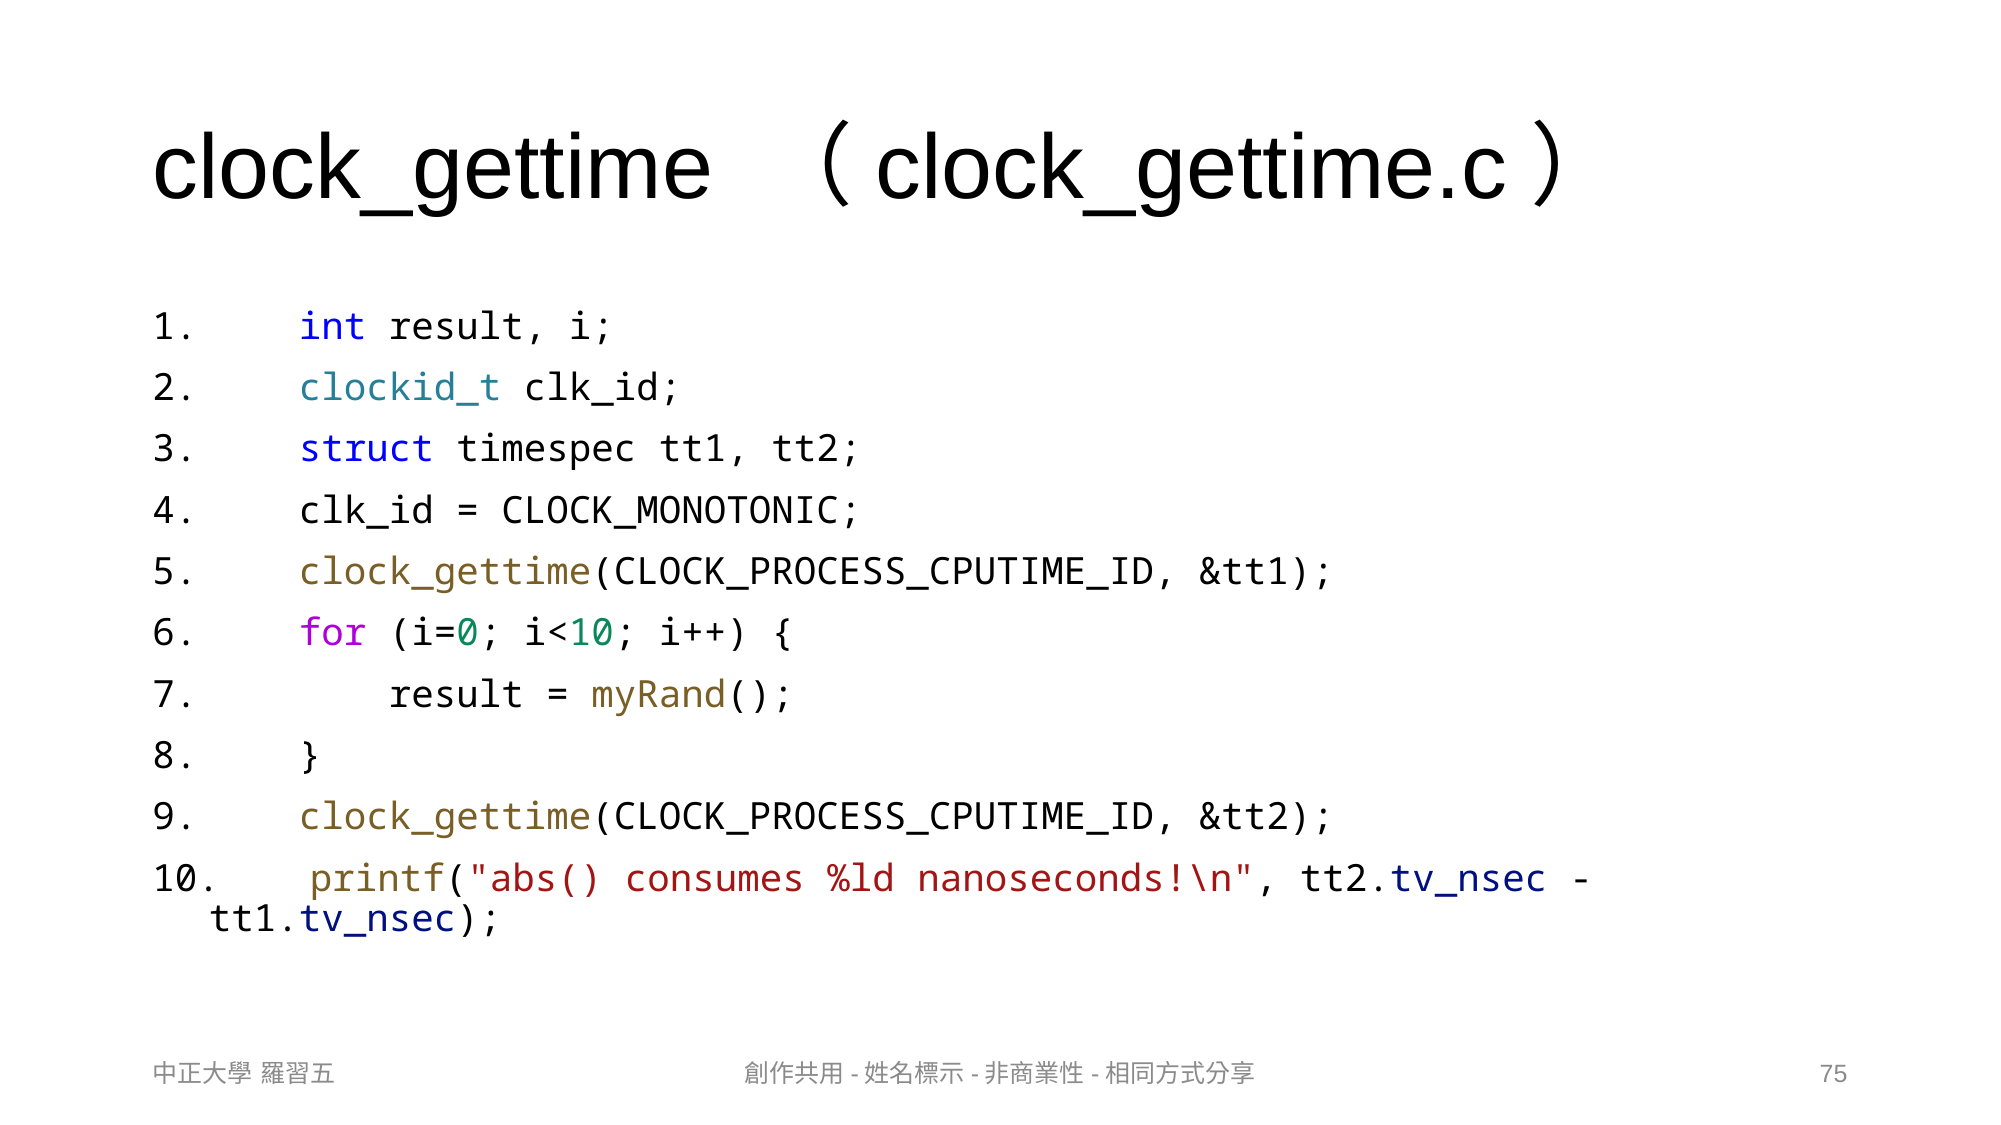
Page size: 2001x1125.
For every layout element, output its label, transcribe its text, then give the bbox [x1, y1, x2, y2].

title clock_gettime （clock_gettime.c） [137, 59, 1863, 278]
footer 創作共用-姓名標示-非商業性-相同方式分享 [662, 1042, 1338, 1103]
list int result, i; clockid_t clk_id; struct timespec tt1, tt2; clk_id = CLOCK_MONOTONIC; clock_gettime(CLOCK_PROCESS_CPUTIME_ID, &tt1); for (i=0; i<10; i++) { result = myRand(); } clock_gettime(CLOCK_PROCESS_CPUTIME_ID, &tt2); printf("abs() consumes %ld nanoseconds!\n", tt2.tv_nsec - tt1.tv_nsec); [137, 299, 1863, 1014]
slide_number 中正大學 羅習五 [137, 1042, 588, 1103]
slide_number 75 [1412, 1042, 1863, 1103]
